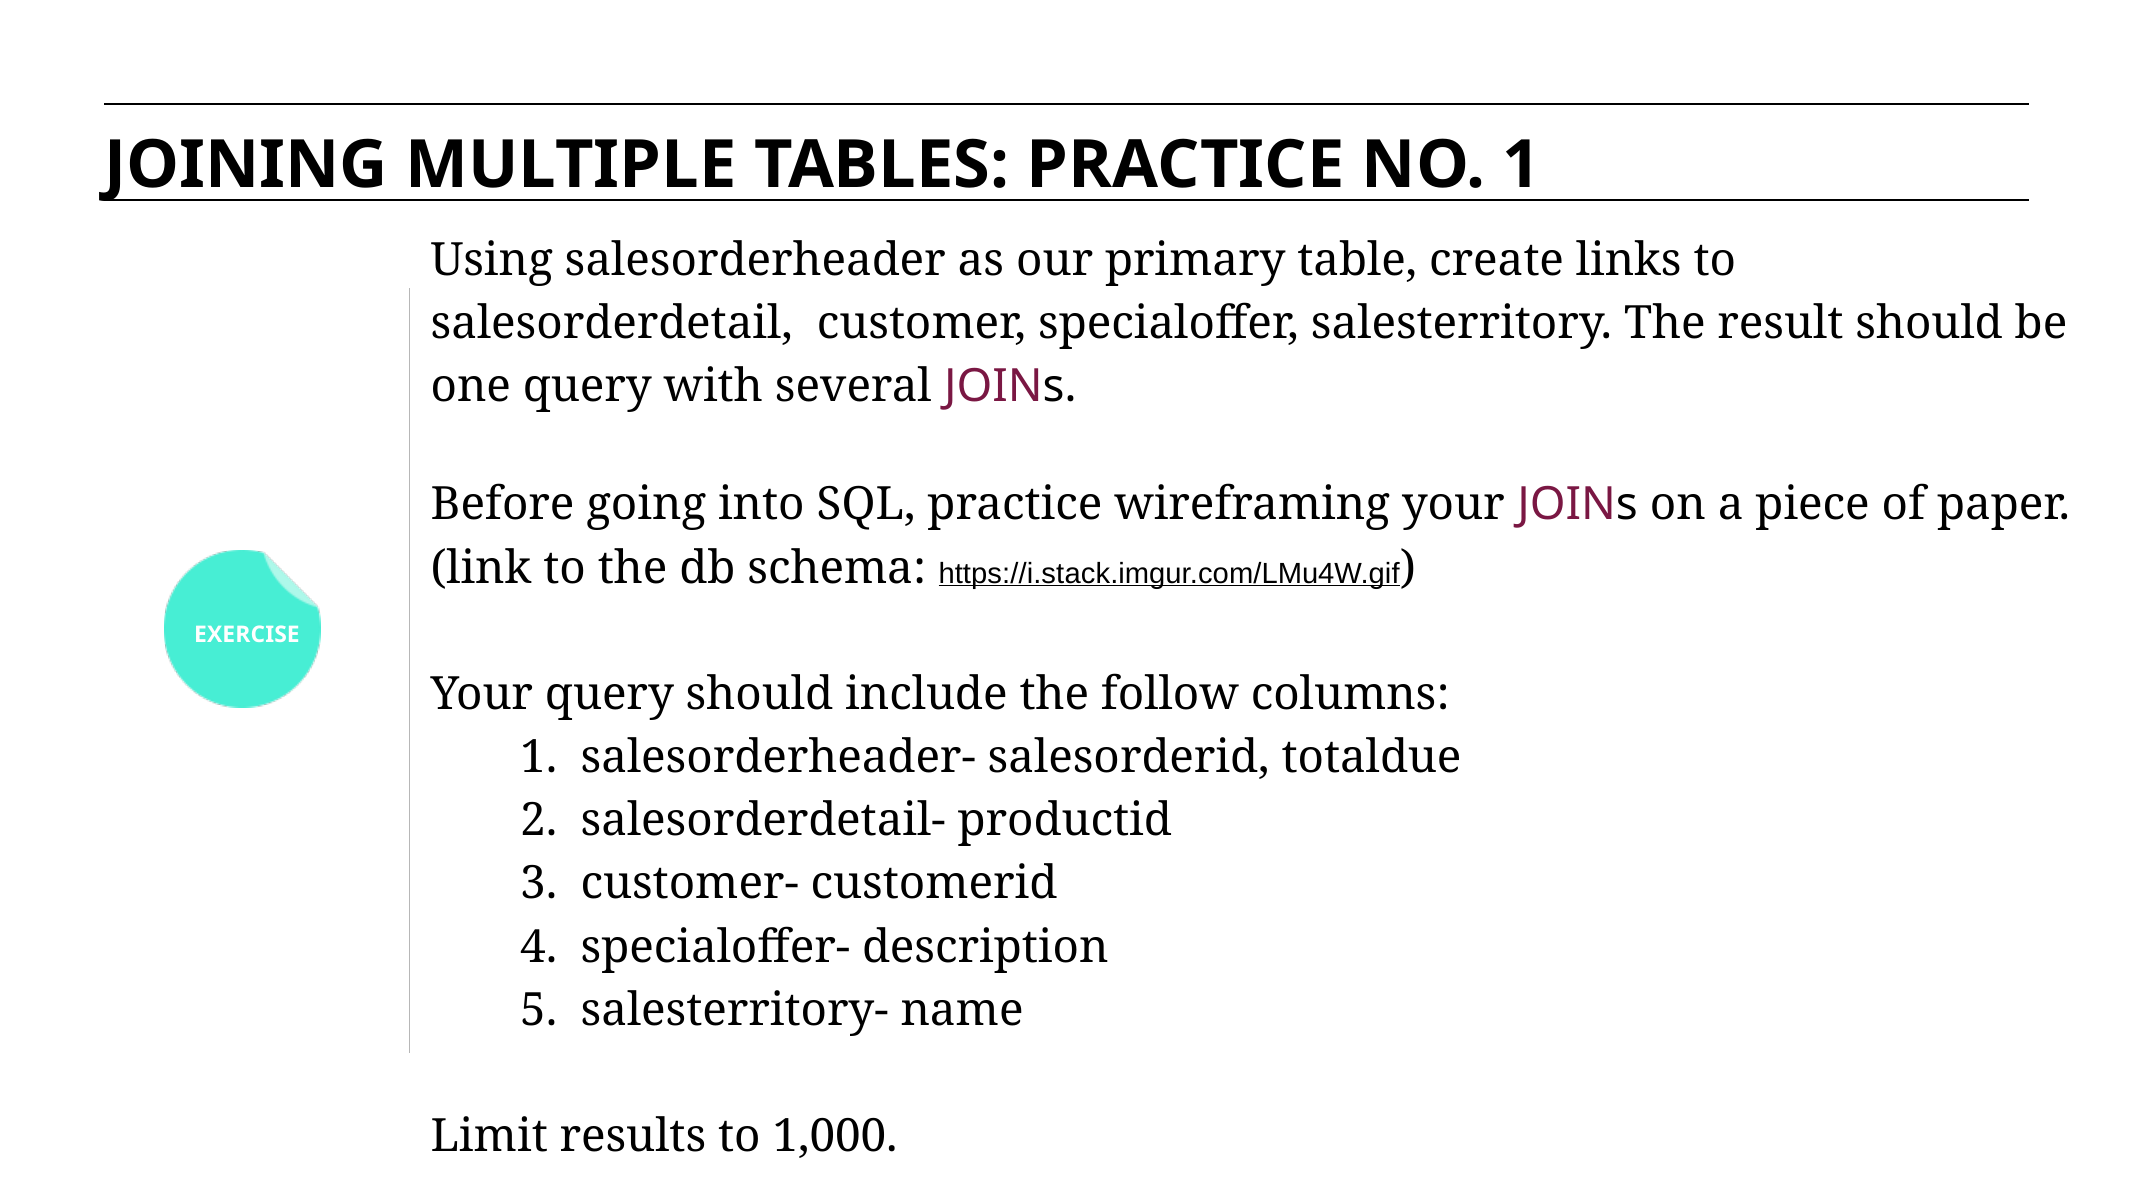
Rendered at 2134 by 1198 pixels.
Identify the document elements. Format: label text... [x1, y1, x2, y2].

picture [164, 550, 321, 708]
text_box JOINING MULTIPLE TABLES: PRACTICE NO. 1 [104, 120, 2012, 192]
text_box EXERCISE [104, 392, 365, 898]
list Using salesorderheader as our primary table, create links to salesorderdetail, customer, specialoffer, salesterritory. The result should be one query with several JOINs. Before going into SQL, practice wireframing your JOINs on a piece of paper. (link to the db schema: https://i.stack.imgur.com/LMu4W.gif) Your query should include the follow columns: salesorderheader- salesorderid, totaldue salesorderdetail- productid customer- customerid specialoffer- description salesterritory- name Limit results to 1,000. [430, 221, 2071, 1198]
